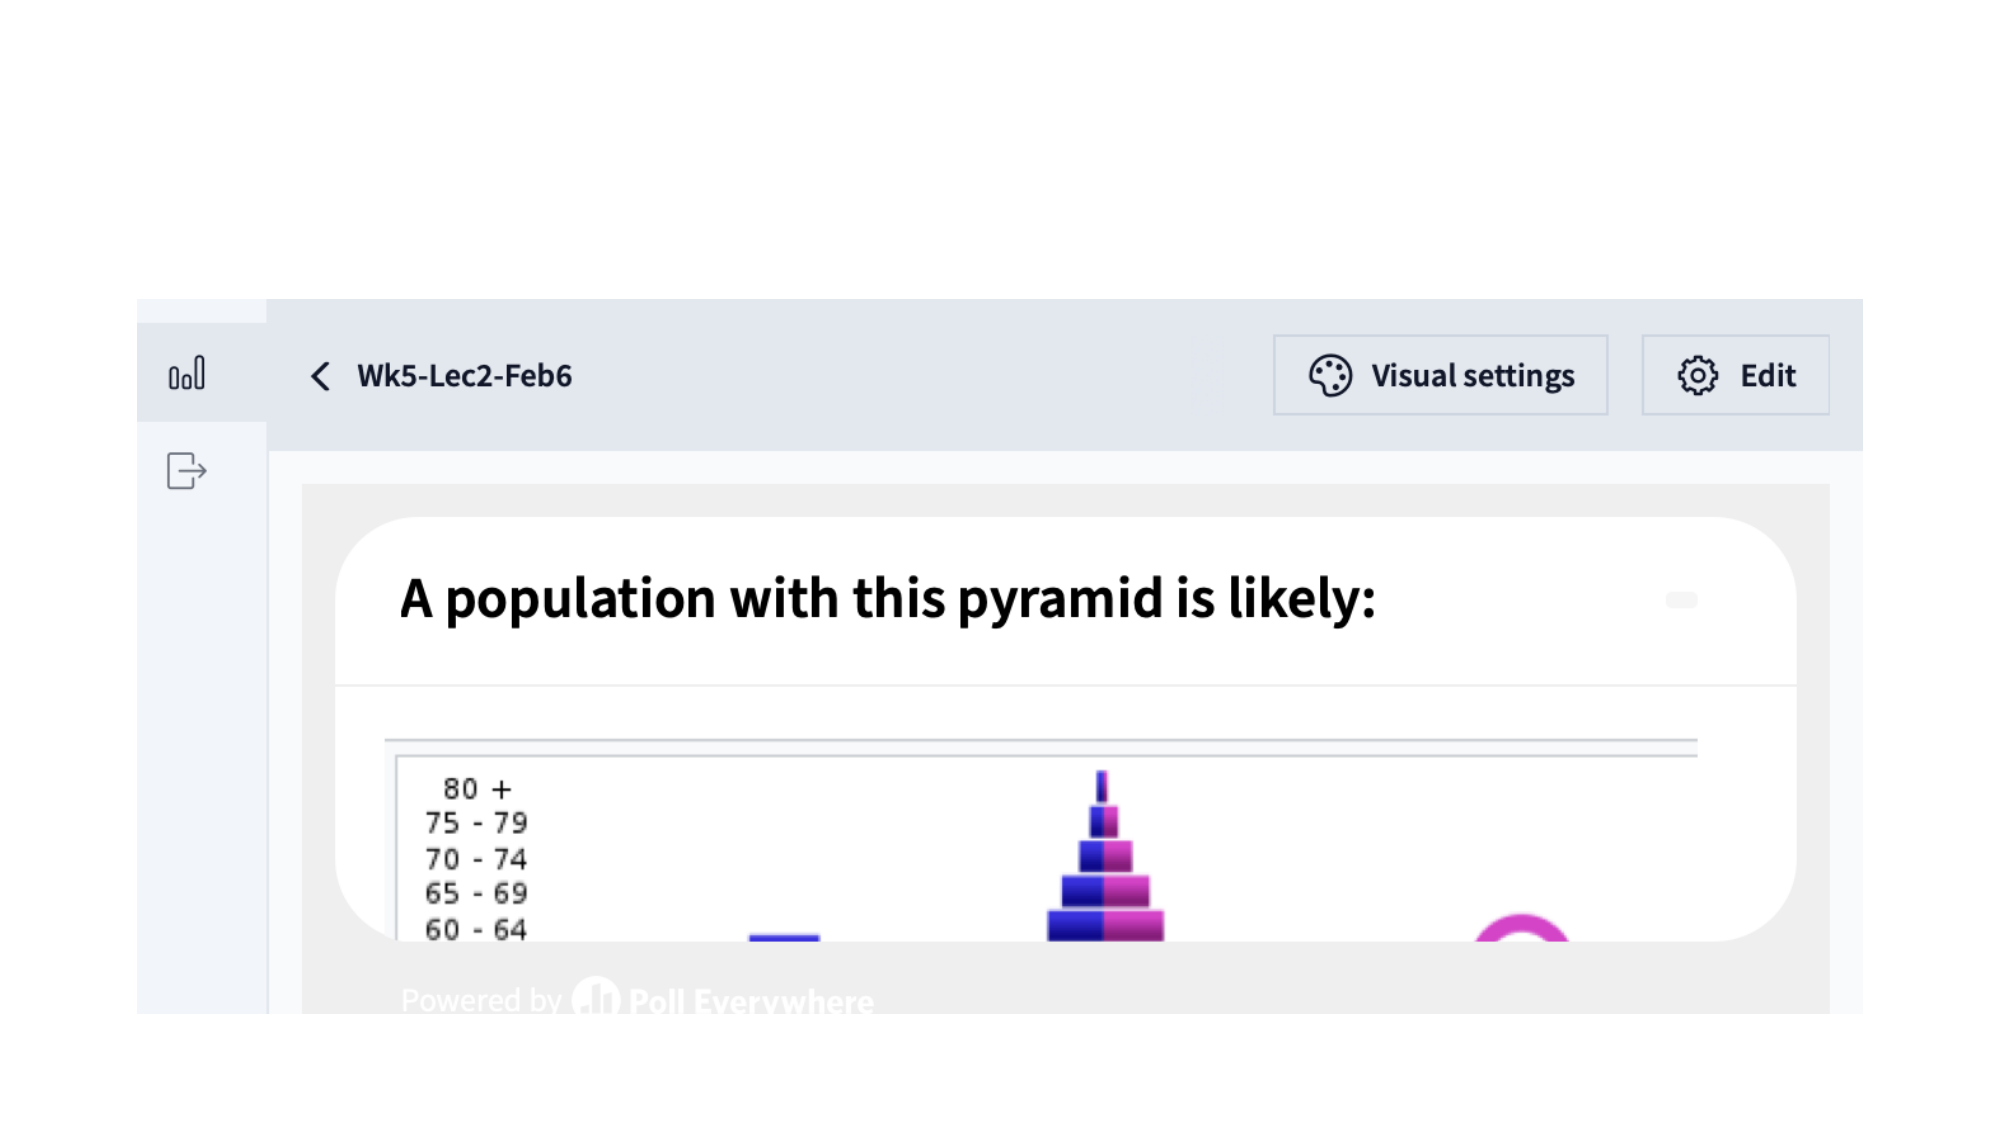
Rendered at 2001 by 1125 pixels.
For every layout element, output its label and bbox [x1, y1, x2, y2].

picture [137, 299, 1863, 1014]
